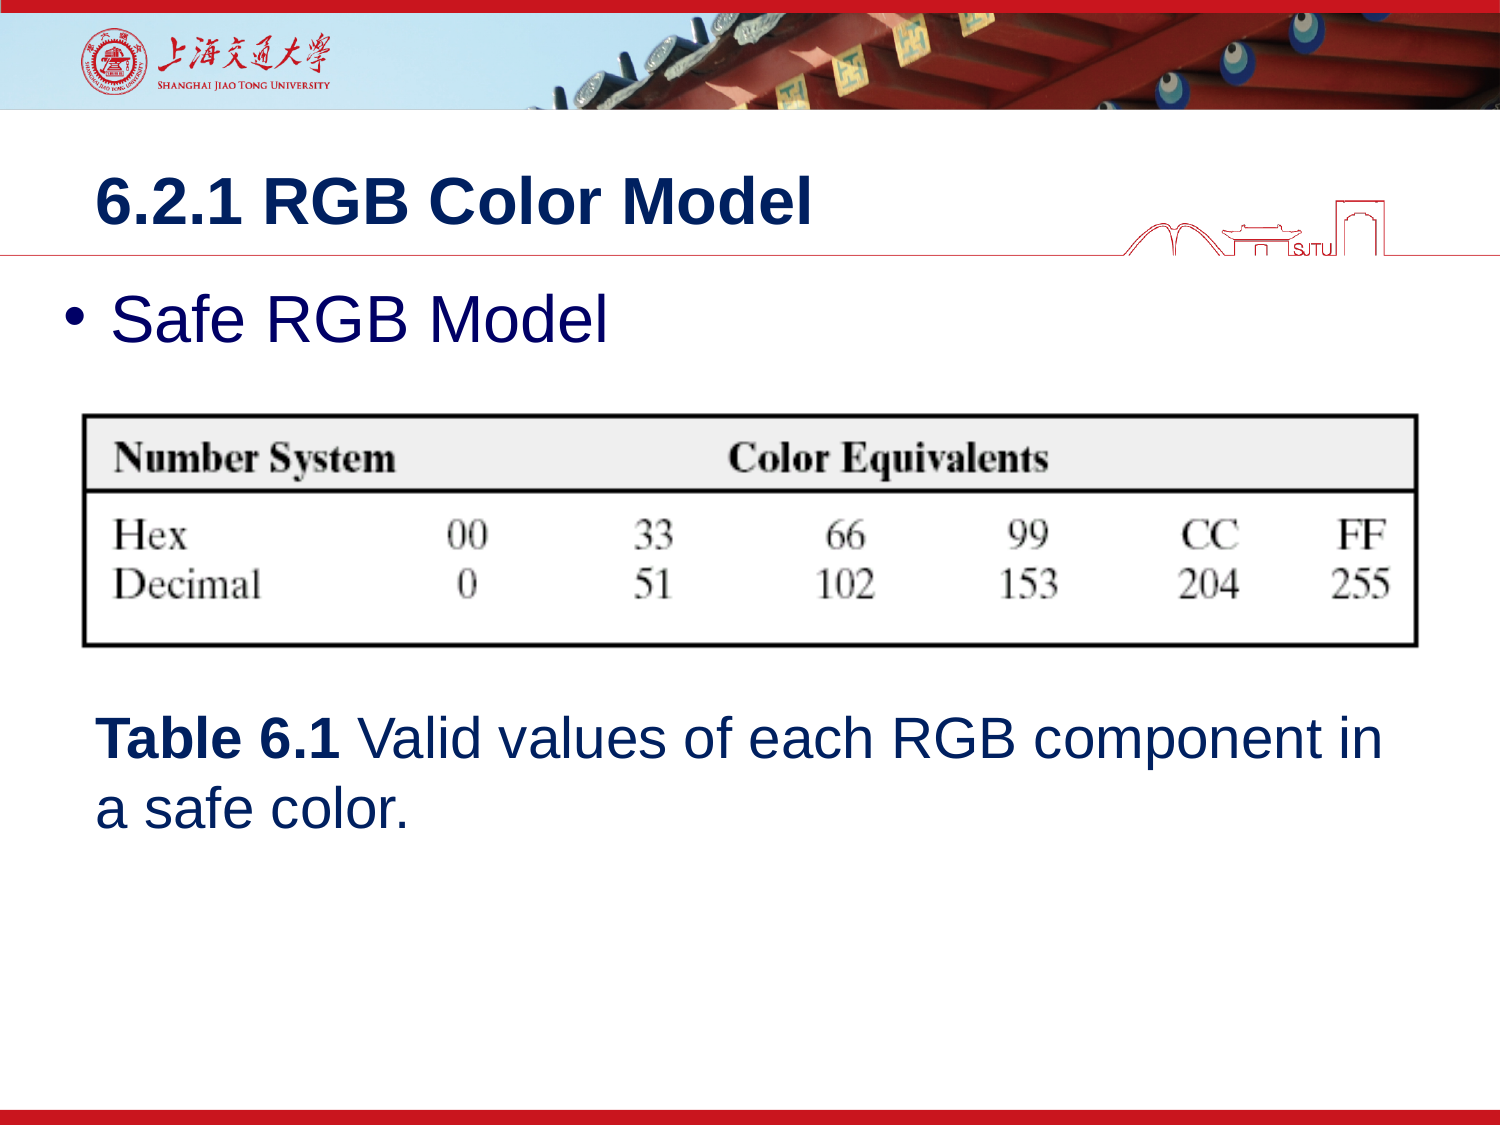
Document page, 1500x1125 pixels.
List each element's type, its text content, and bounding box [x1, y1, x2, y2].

text_box Table 6.1 Valid values of each RGB component in a safe color. [80, 692, 1423, 848]
title 6.2.1 RGB Color Model [81, 159, 1455, 254]
text_box Safe RGB Model [48, 268, 625, 363]
picture [80, 409, 1423, 652]
picture [0, 0, 1500, 110]
picture [0, 200, 1500, 256]
